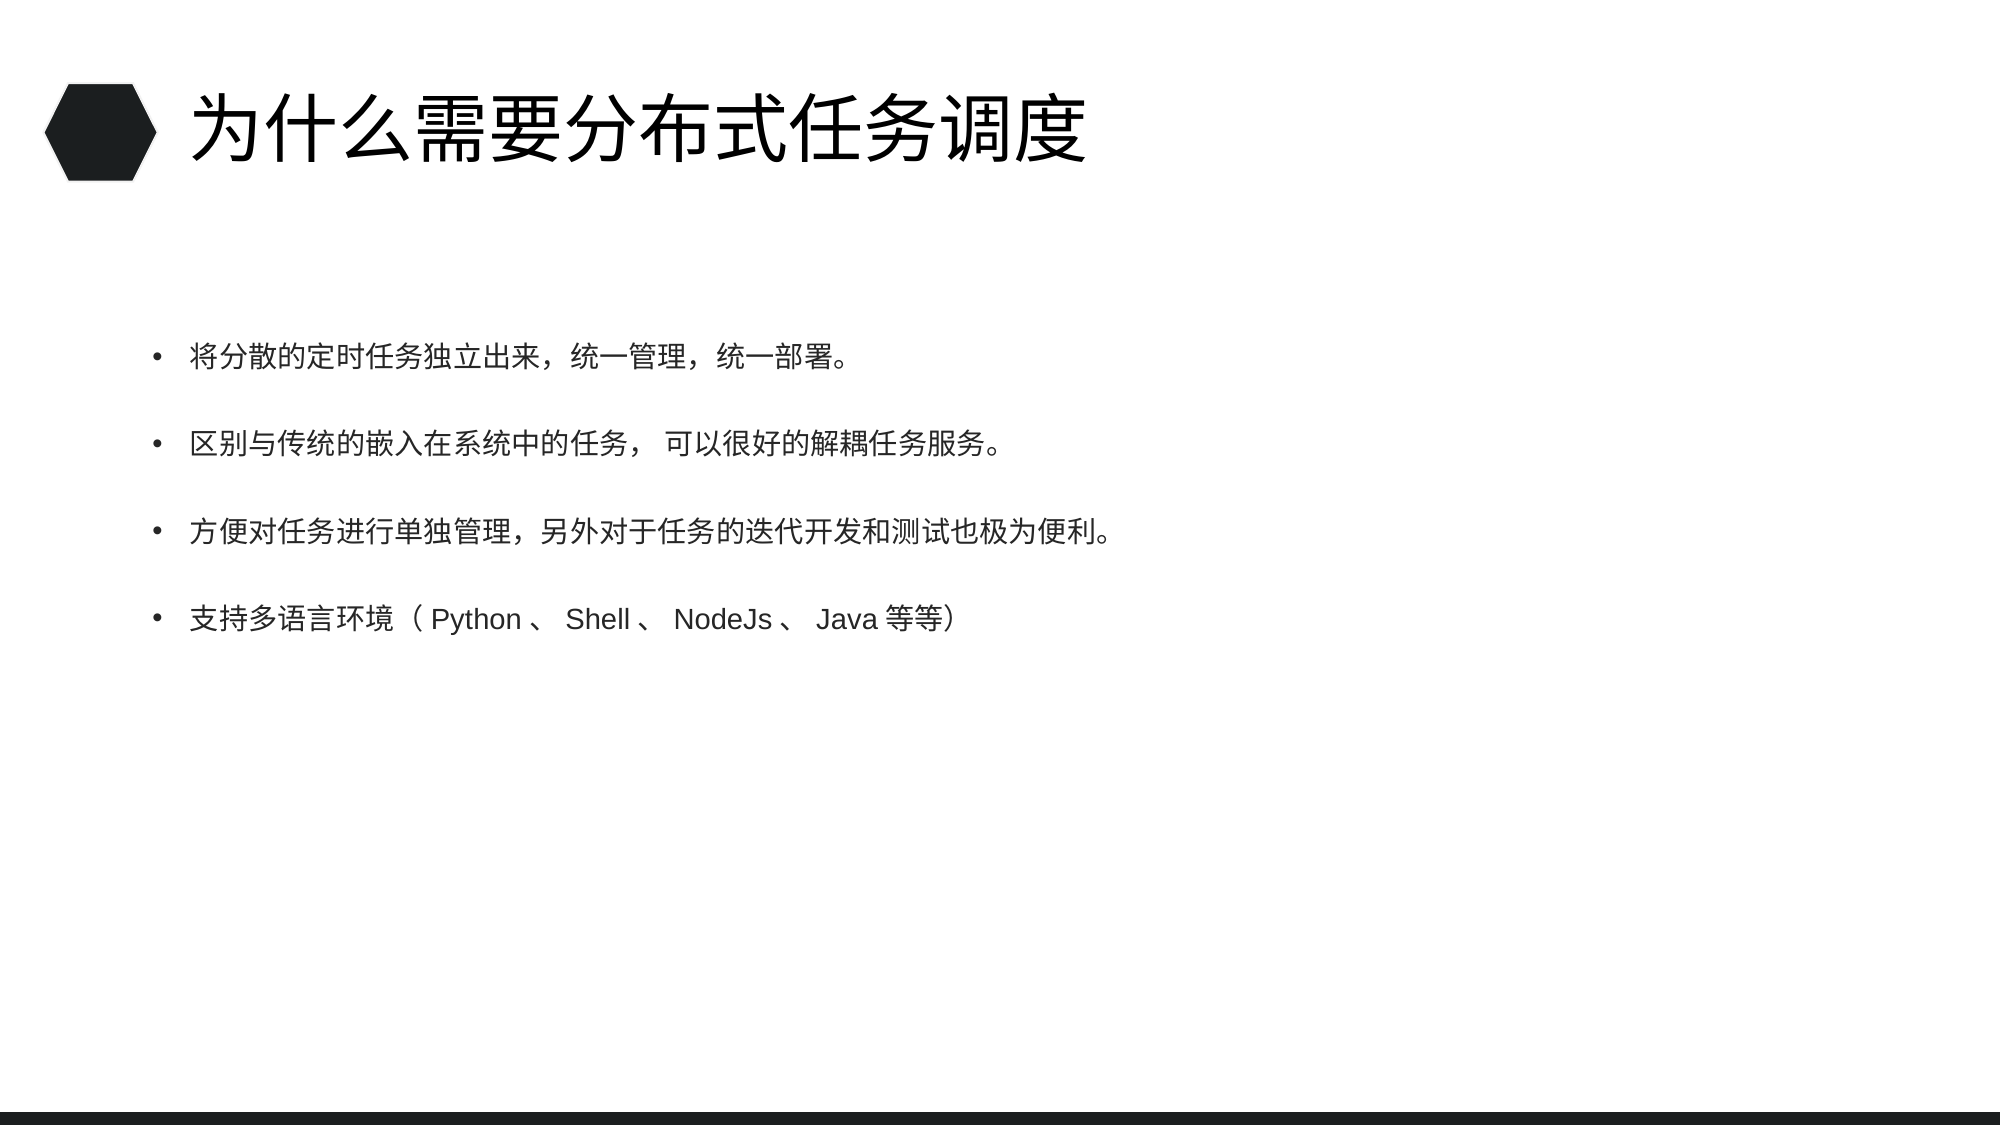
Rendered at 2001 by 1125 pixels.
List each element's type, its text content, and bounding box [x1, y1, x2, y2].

list 将分散的定时任务独立出来，统一管理，统一部署。 区别与传统的嵌入在系统中的任务， 可以很好的解耦任务服务。 方便对任务进行单独管理，另外对于任务的迭代开发和测试也极为便利。 支持多语言环境（Python、Shell、NodeJs、Java等等） [137, 299, 1863, 1014]
title 为什么需要分布式任务调度 [173, 82, 1900, 182]
